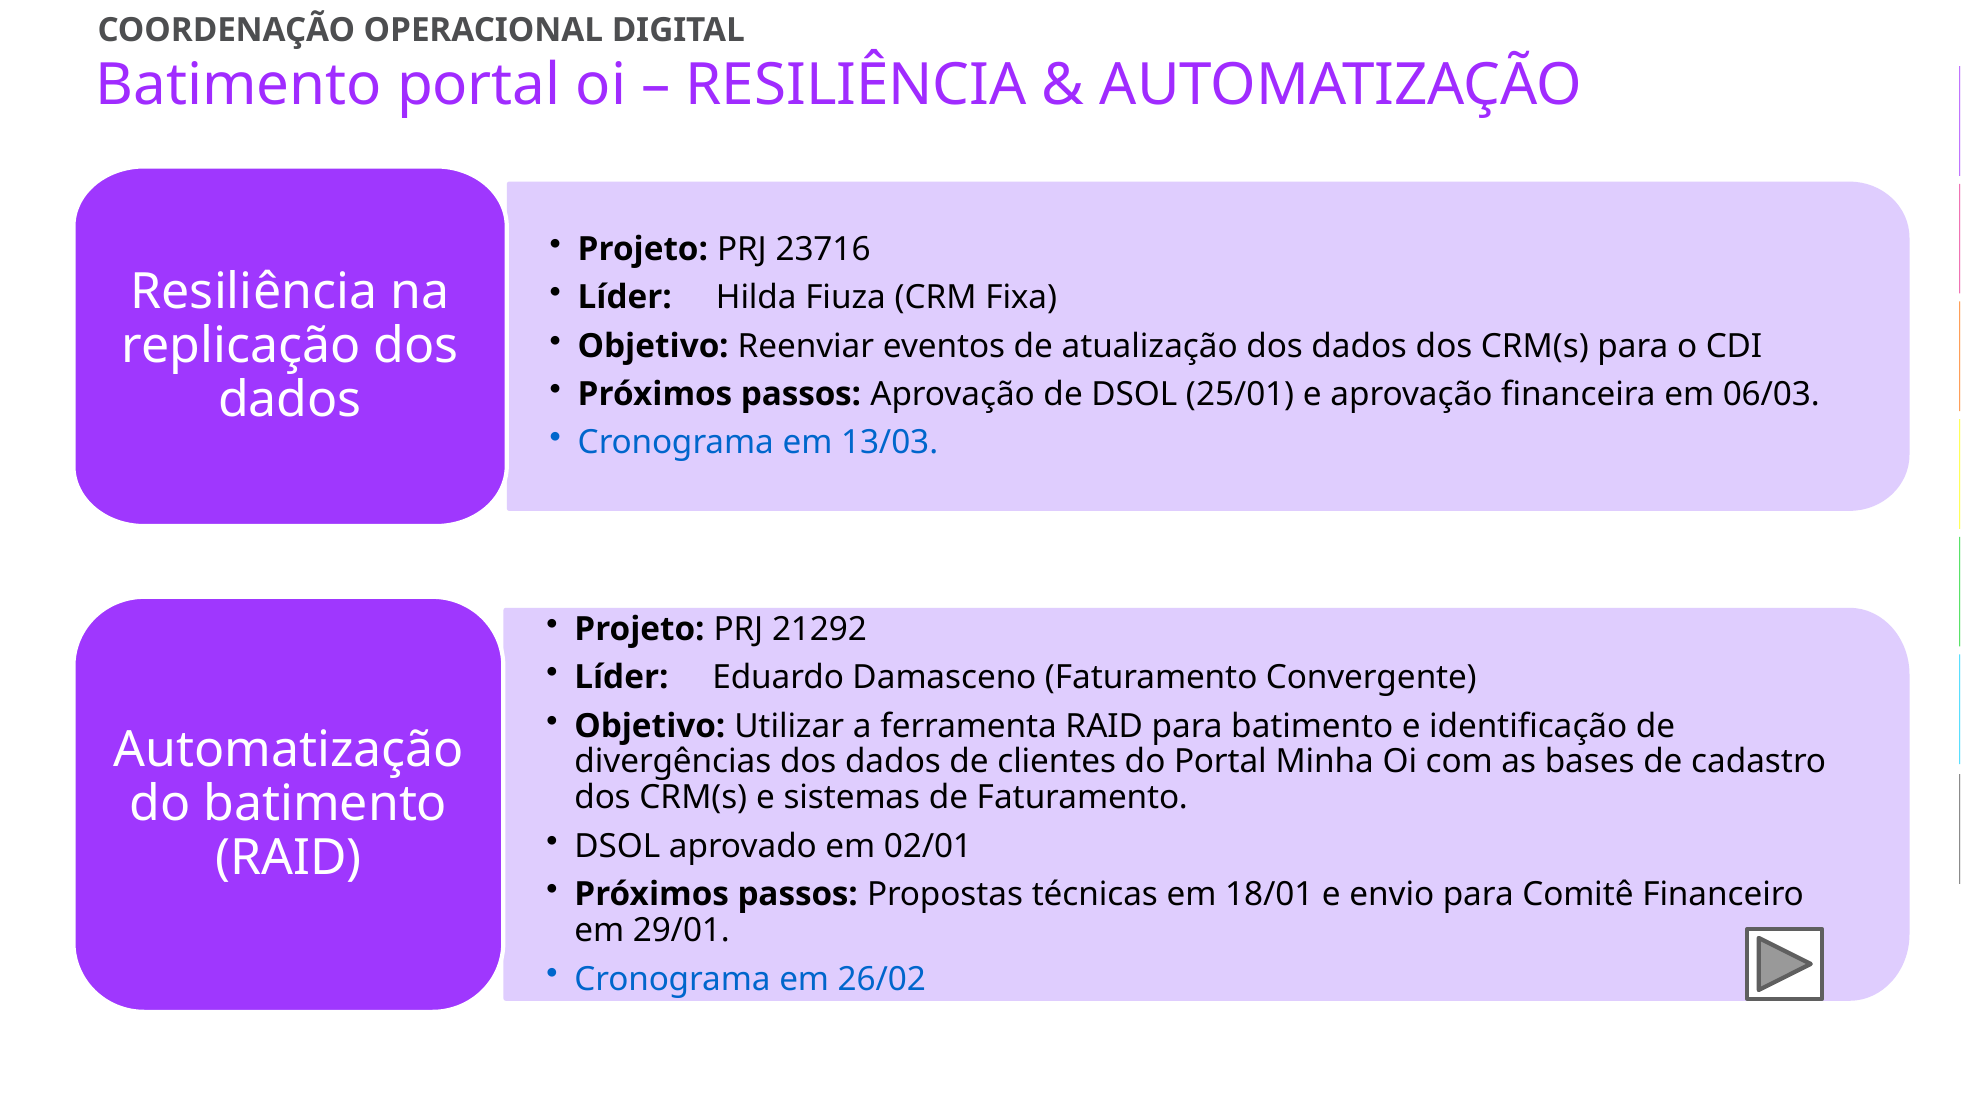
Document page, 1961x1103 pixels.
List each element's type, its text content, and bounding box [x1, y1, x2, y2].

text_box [73, 166, 1908, 527]
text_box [73, 596, 1908, 1013]
text_box COORDENAÇÃO OPERACIONAL DIGITAL [77, 5, 1748, 52]
title Batimento portal oi – RESILIÊNCIA & AUTOMATIZAÇÃO [95, 46, 1856, 114]
